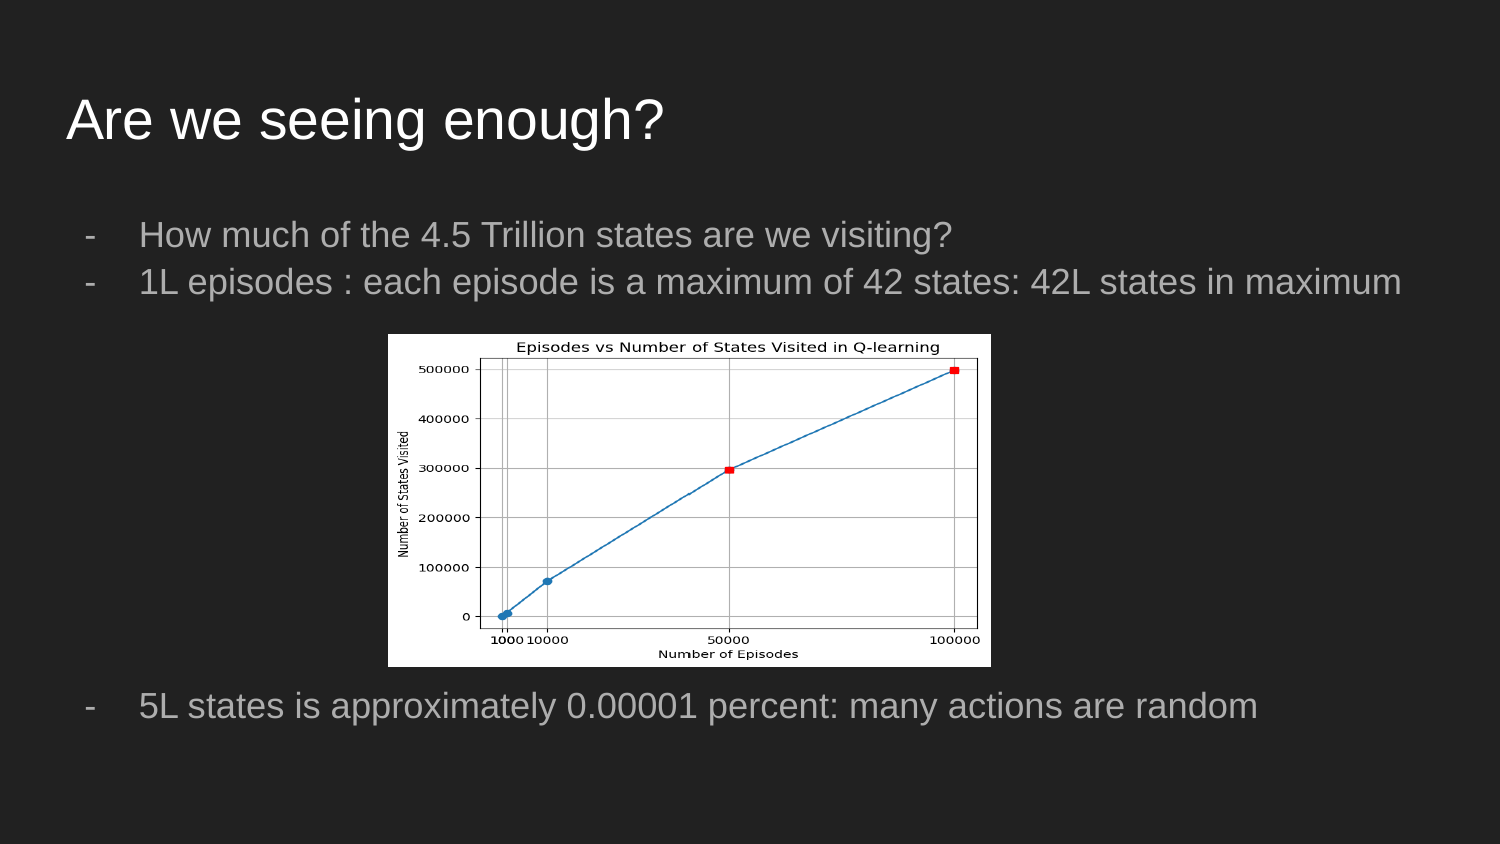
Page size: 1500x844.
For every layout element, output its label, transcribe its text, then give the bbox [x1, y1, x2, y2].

picture [387, 333, 992, 667]
list How much of the 4.5 Trillion states are we visiting? 1L episodes : each episode is a maximum of 42 states: 42L states in maximum 5L states is approximately 0.00001 percent: many actions are random [51, 193, 1449, 779]
title Are we seeing enough? [51, 72, 1449, 167]
